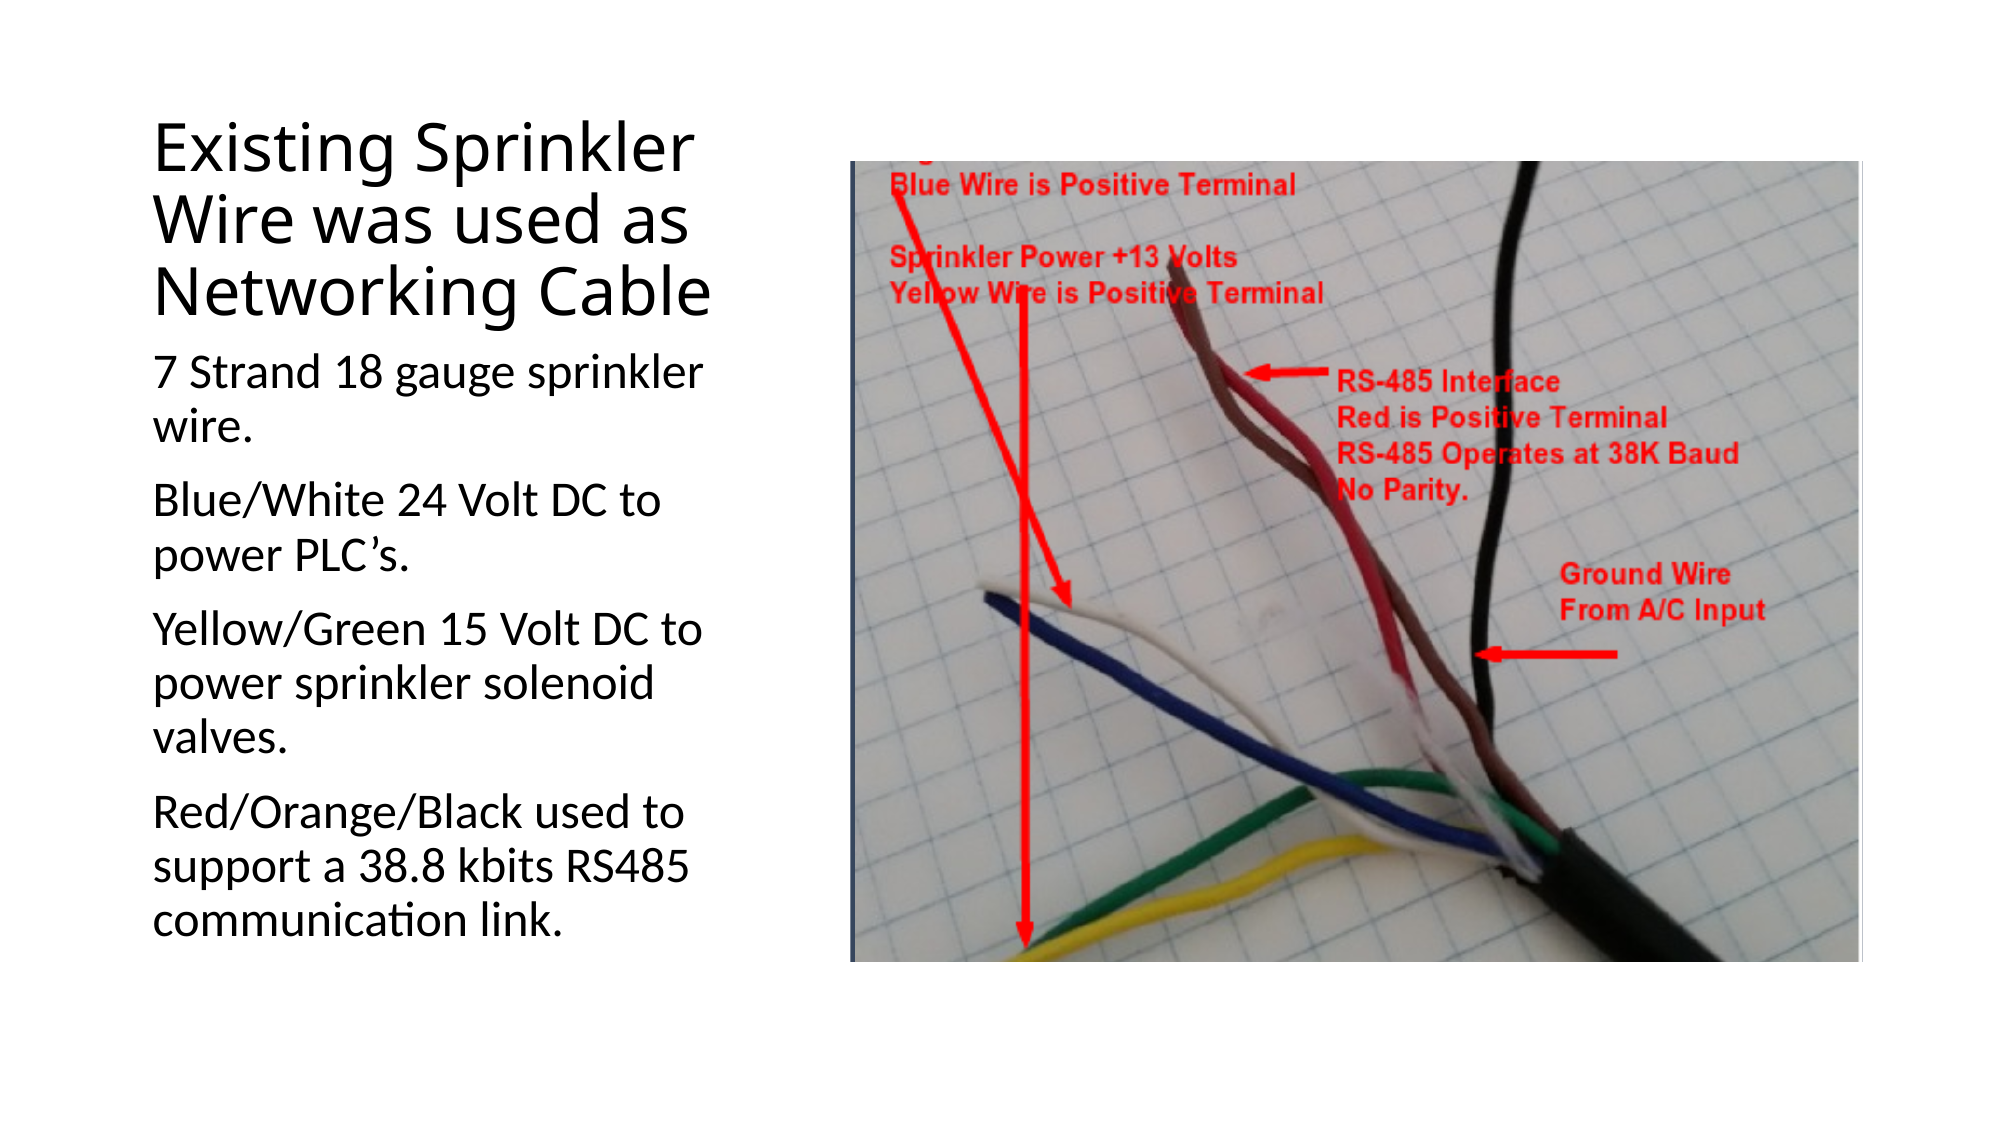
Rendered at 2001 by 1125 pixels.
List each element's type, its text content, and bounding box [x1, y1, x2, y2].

picture [850, 161, 1863, 962]
title Existing Sprinkler Wire was used as Networking Cable [137, 75, 783, 337]
list 7 Strand 18 gauge sprinkler wire. Blue/White 24 Volt DC to power PLC’s. Yellow/Green 15 Volt DC to power sprinkler solenoid valves. Red/Orange/Black used to support a 38.8 kbits RS485 communication link. [137, 337, 783, 963]
